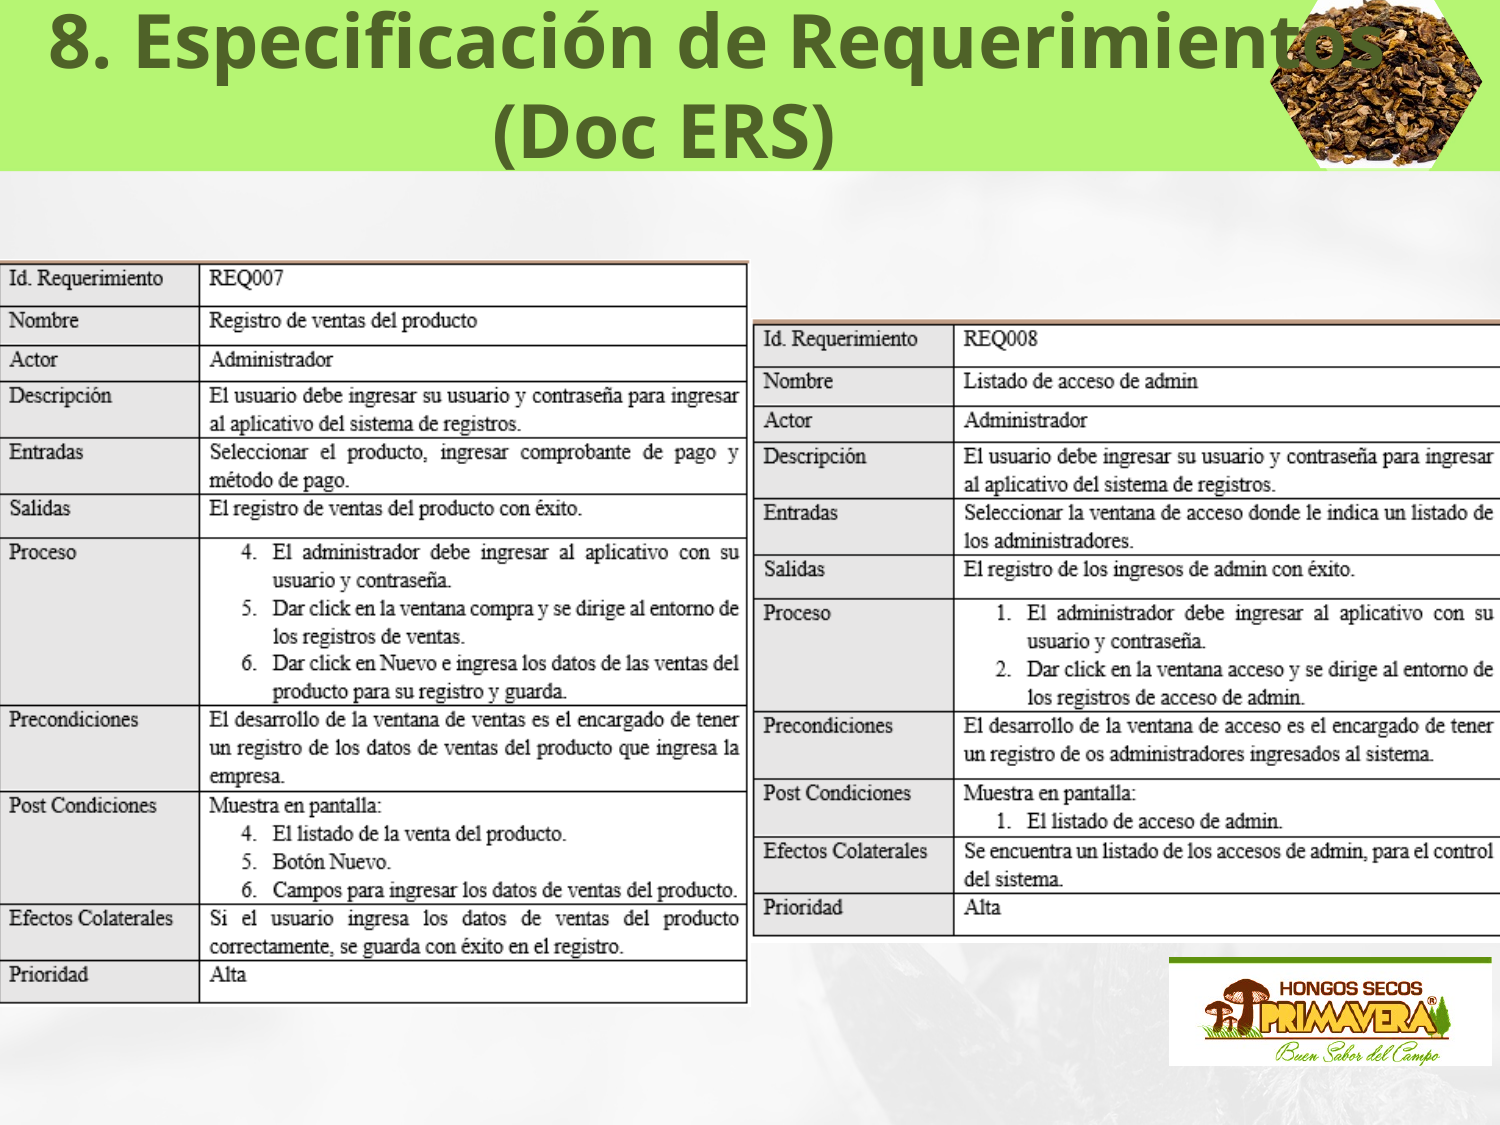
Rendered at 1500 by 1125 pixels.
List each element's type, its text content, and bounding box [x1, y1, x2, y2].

picture [0, 0, 1500, 1125]
text_box [1436, 0, 1485, 165]
title 8. Especificación de Requerimientos (Doc ERS) [0, 0, 1436, 185]
